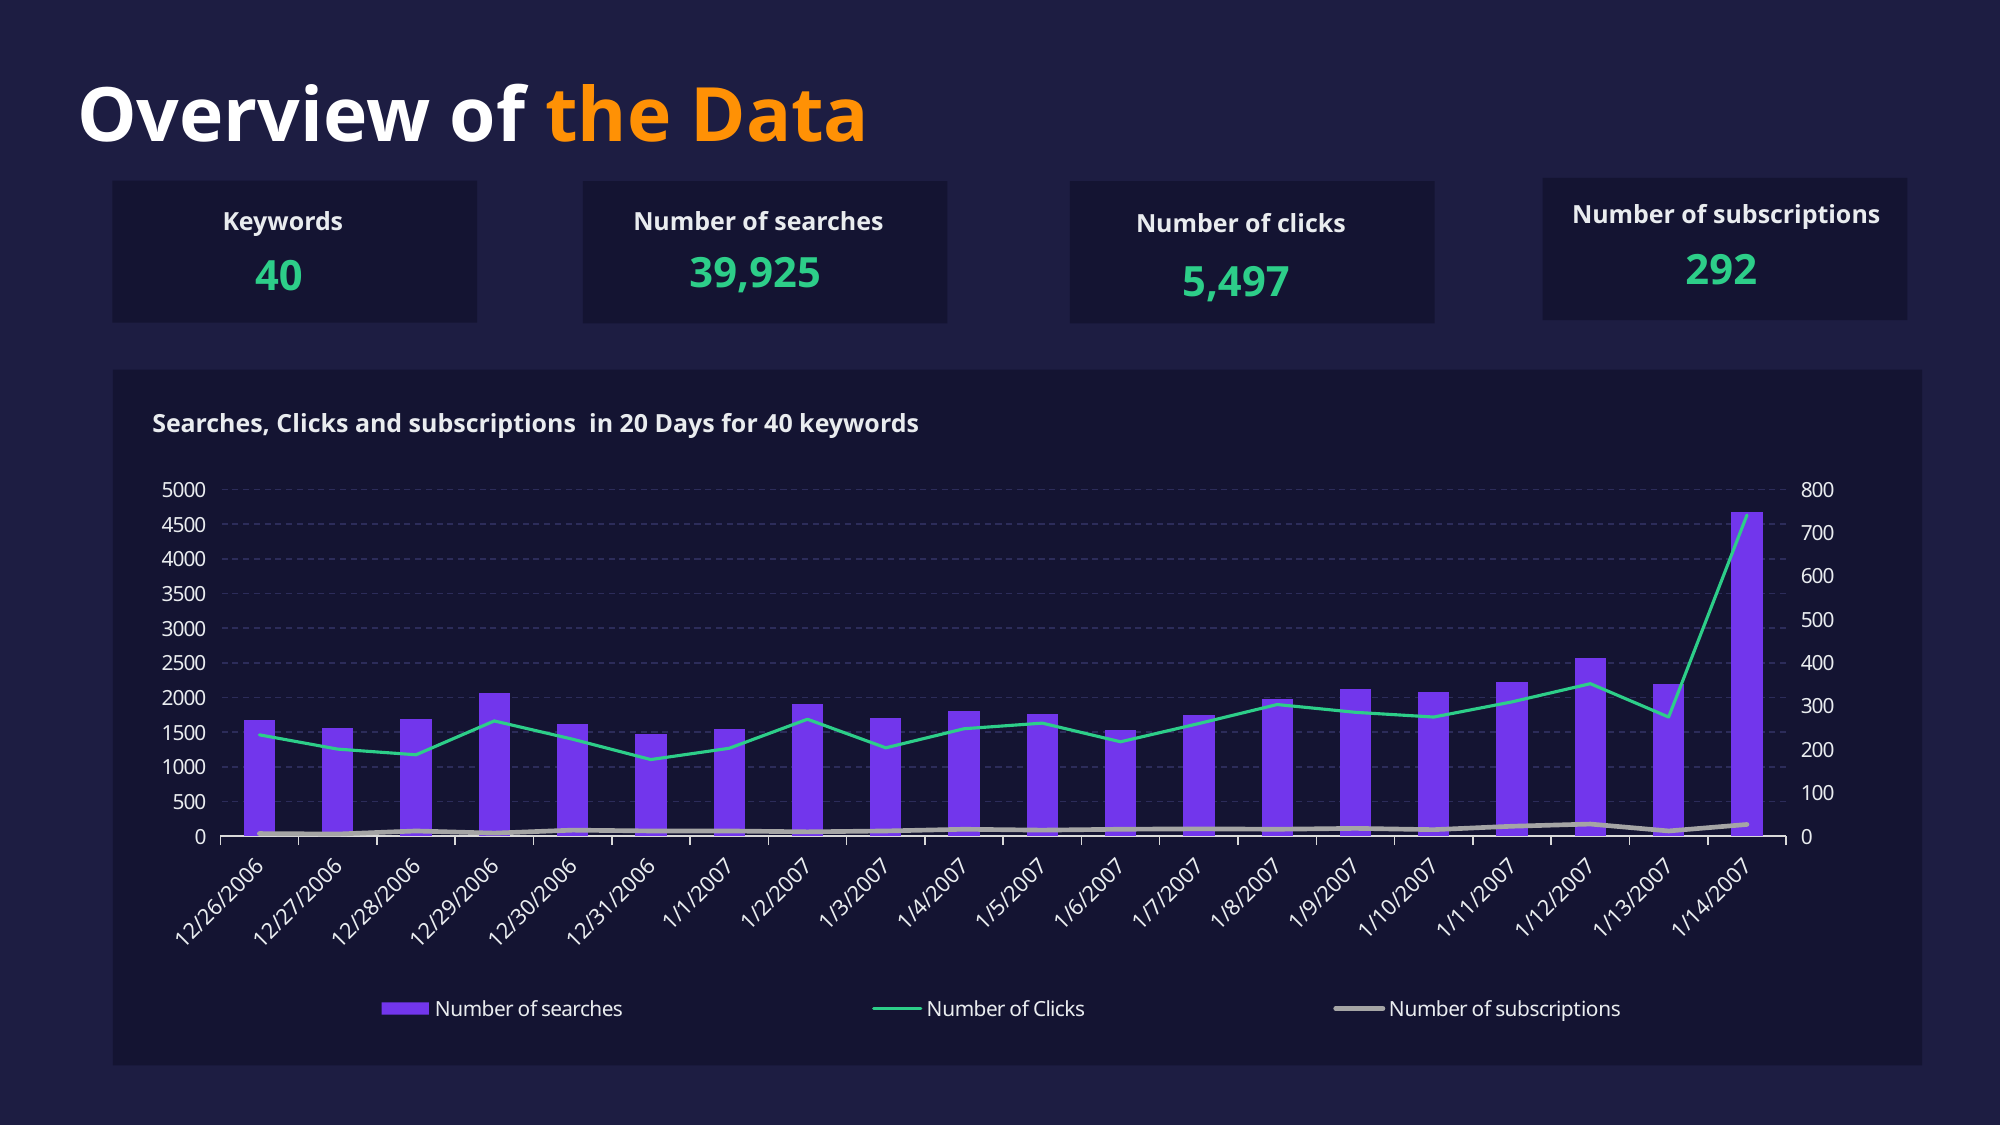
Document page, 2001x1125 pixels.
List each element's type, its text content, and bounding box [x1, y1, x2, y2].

text_box Overview of the Data [62, 59, 1891, 165]
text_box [582, 181, 984, 324]
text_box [112, 180, 573, 323]
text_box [112, 369, 1923, 1066]
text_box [1542, 177, 1923, 321]
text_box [1069, 181, 1486, 324]
